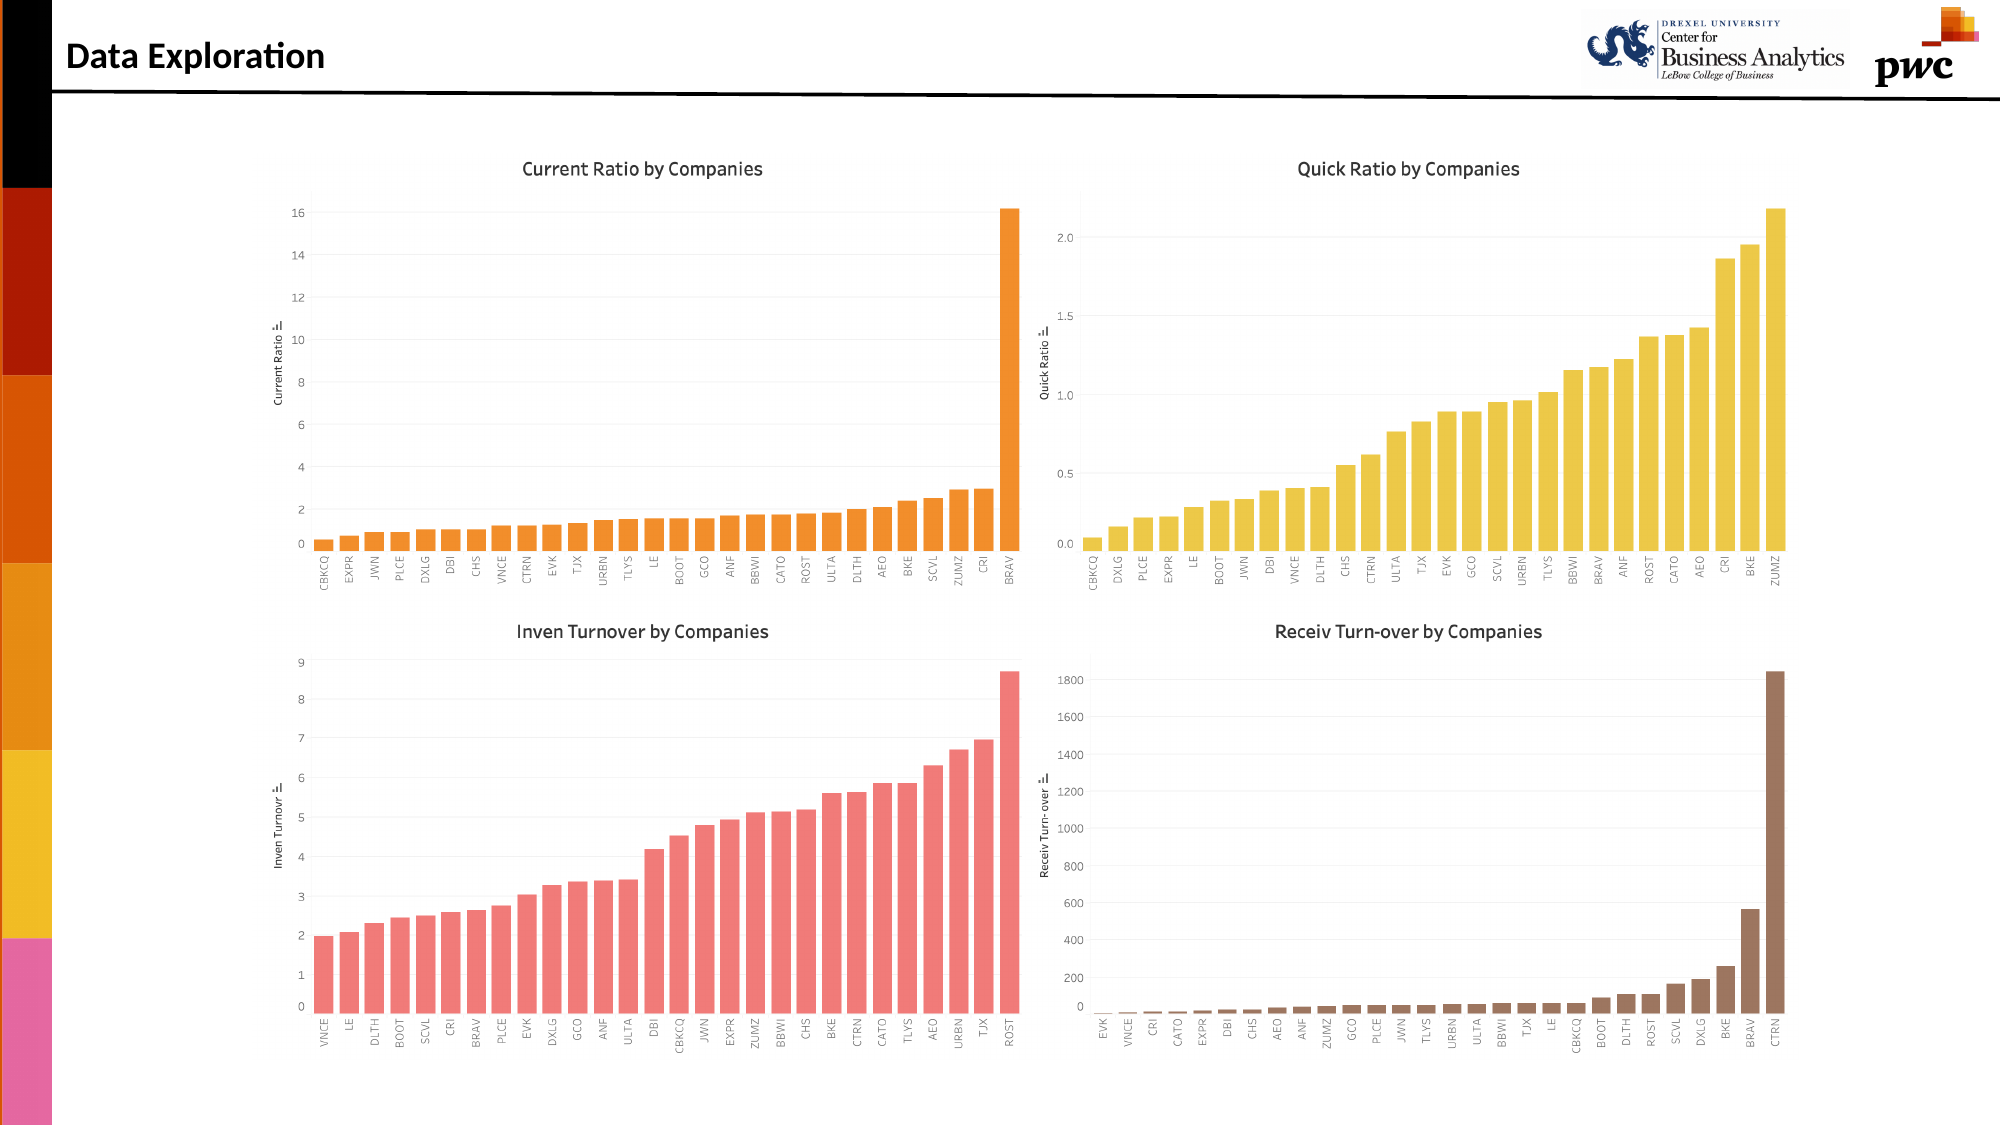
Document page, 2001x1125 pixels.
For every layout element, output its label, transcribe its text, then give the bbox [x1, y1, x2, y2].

picture [0, 0, 52, 538]
picture [0, 588, 52, 1125]
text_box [50, 91, 2000, 100]
picture [252, 153, 1799, 1060]
picture [1875, 7, 1979, 87]
text_box Data Exploration [52, 23, 843, 84]
picture [1581, 9, 1851, 89]
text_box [0, 538, 252, 588]
